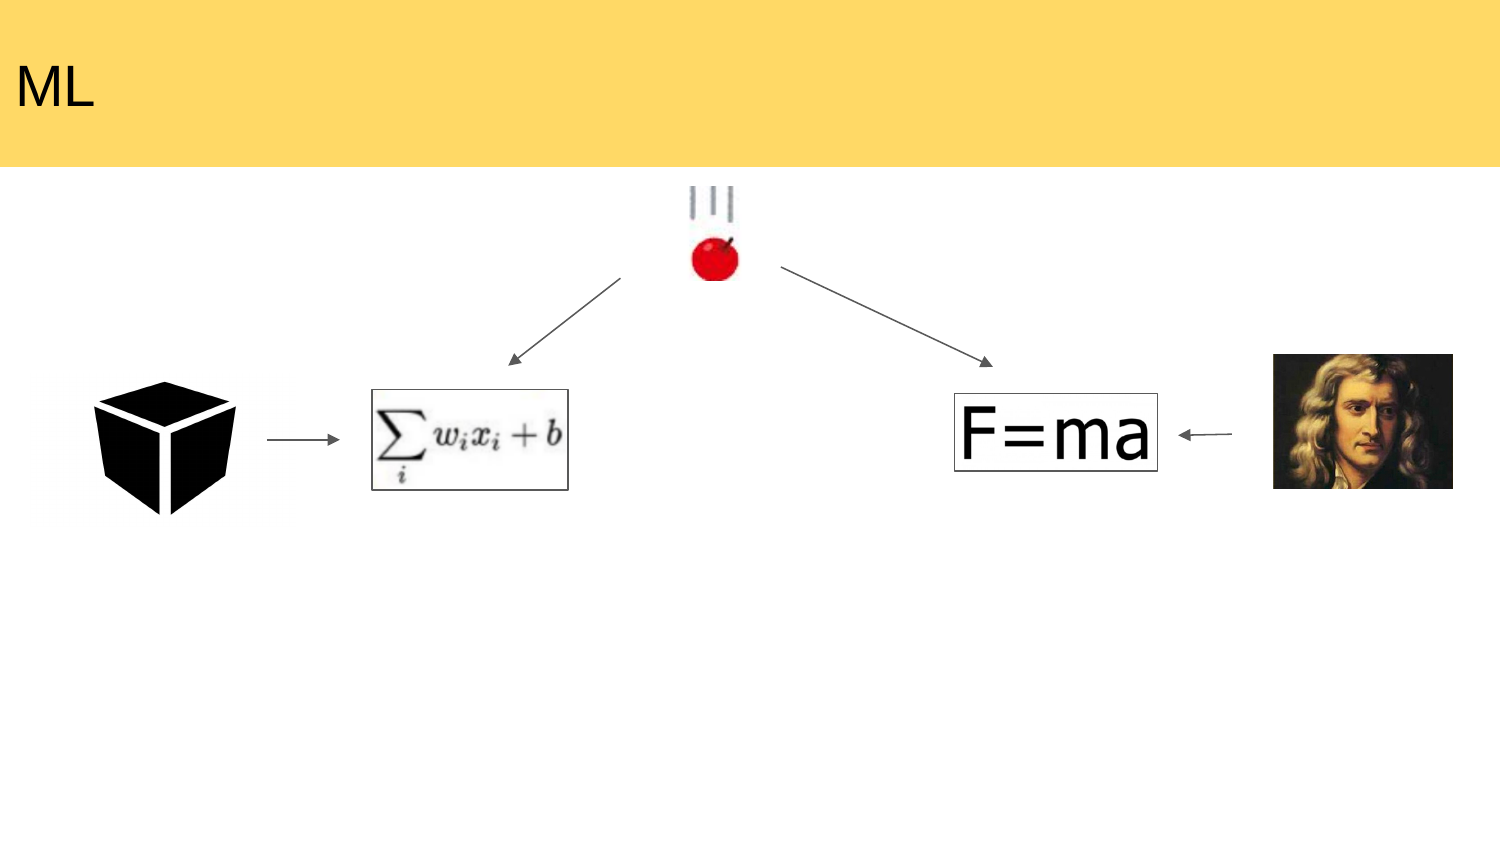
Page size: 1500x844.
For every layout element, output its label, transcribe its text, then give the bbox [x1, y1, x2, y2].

picture [659, 185, 758, 282]
picture [29, 372, 296, 527]
title ML [0, 0, 1500, 167]
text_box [507, 277, 621, 366]
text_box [780, 266, 994, 368]
picture [954, 394, 1158, 471]
picture [1273, 354, 1454, 490]
picture [372, 389, 568, 490]
